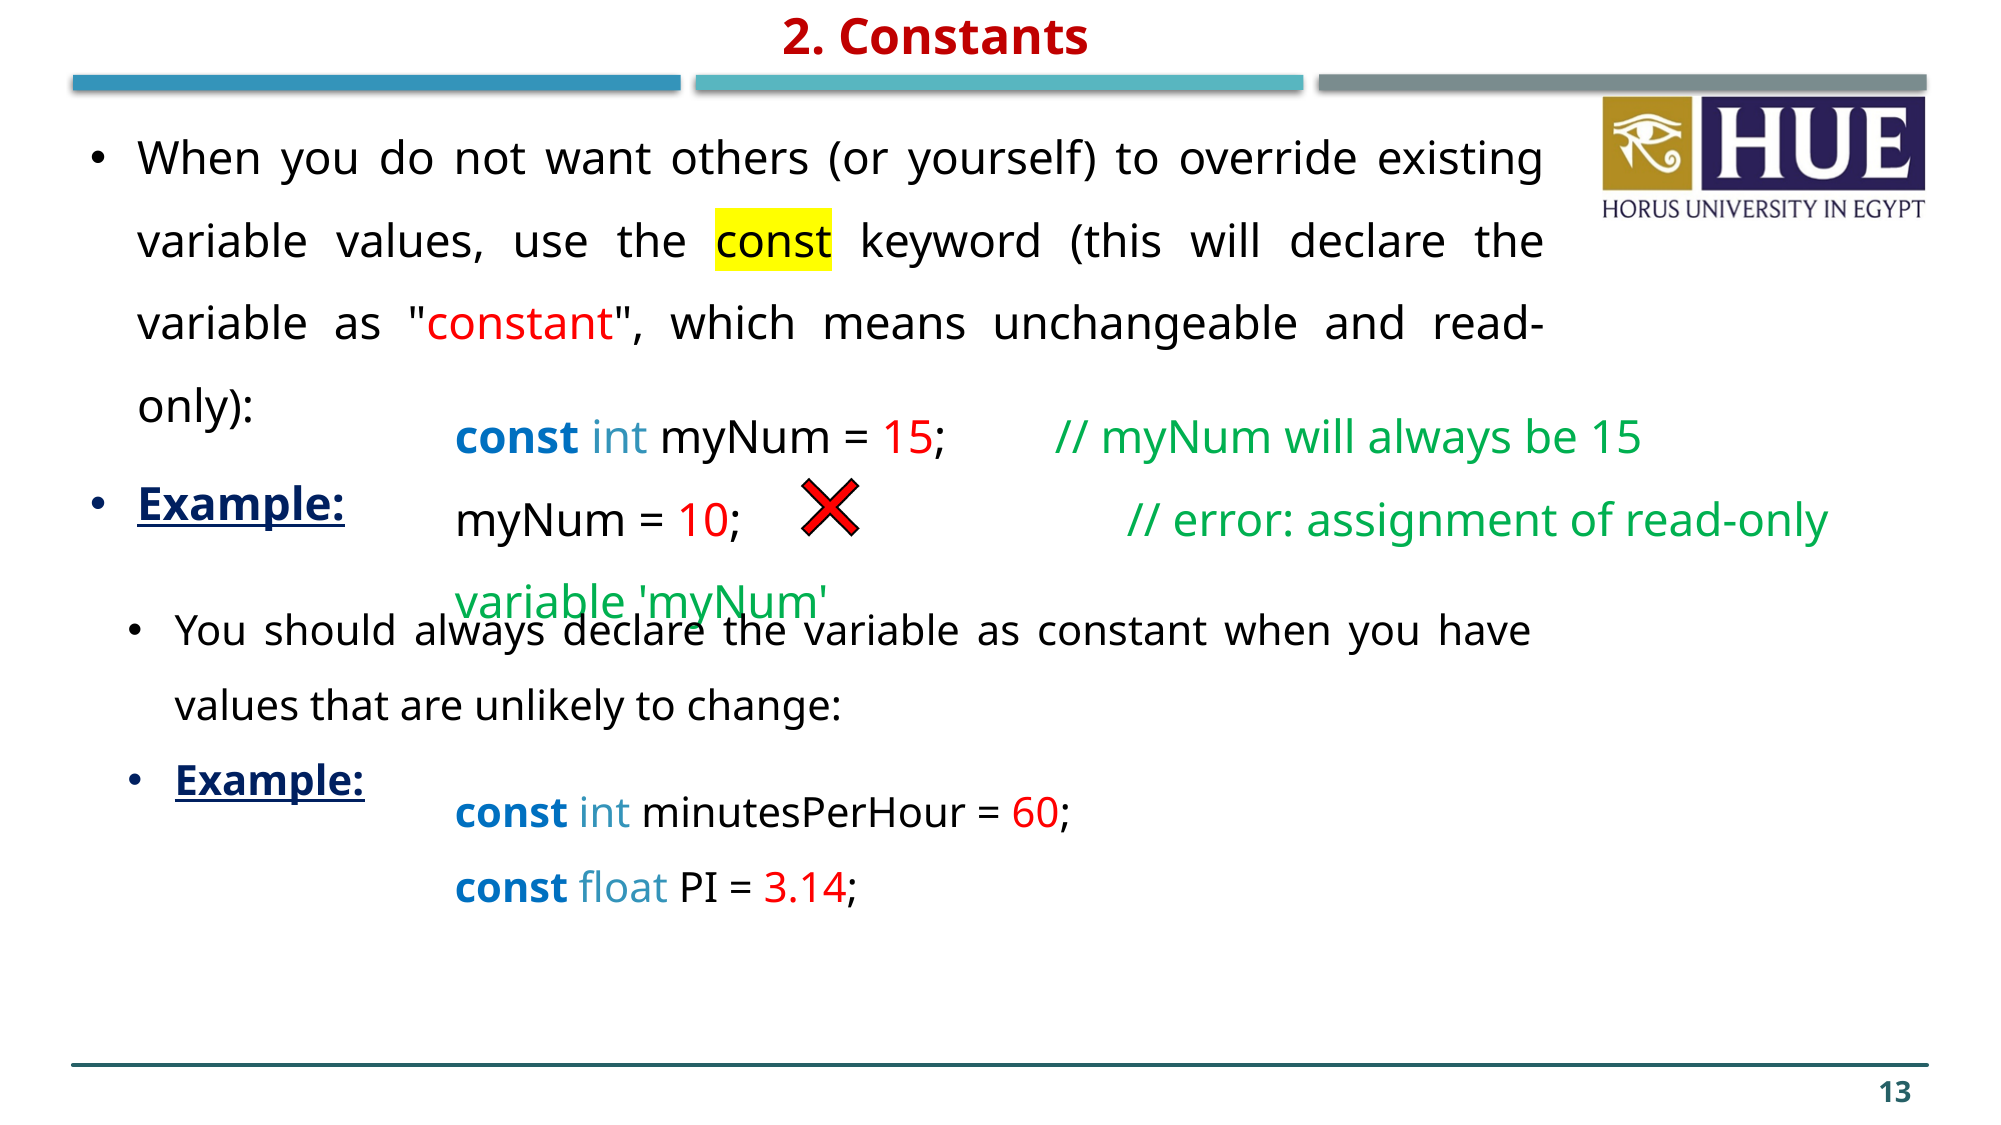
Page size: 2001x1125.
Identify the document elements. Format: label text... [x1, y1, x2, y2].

picture [1602, 96, 1927, 221]
text_box 2. Constants [767, 1, 1824, 80]
text_box When you do not want others (or yourself) to override existing variable values, use the const keyword (this will declare the variable as "constant", which means unchangeable and read-only): Example: [75, 94, 1561, 538]
slide_number 13 [1857, 1062, 1927, 1123]
picture [791, 469, 868, 546]
text_box You should always declare the variable as constant when you have values that are unlikely to change: Example: [112, 571, 1547, 812]
text_box const int minutesPerHour = 60; const float PI = 3.14; [439, 753, 1809, 919]
text_box const int myNum = 15; // myNum will always be 15 myNum = 10; // error: assignment of read-only variable 'myNum' [440, 373, 1925, 636]
